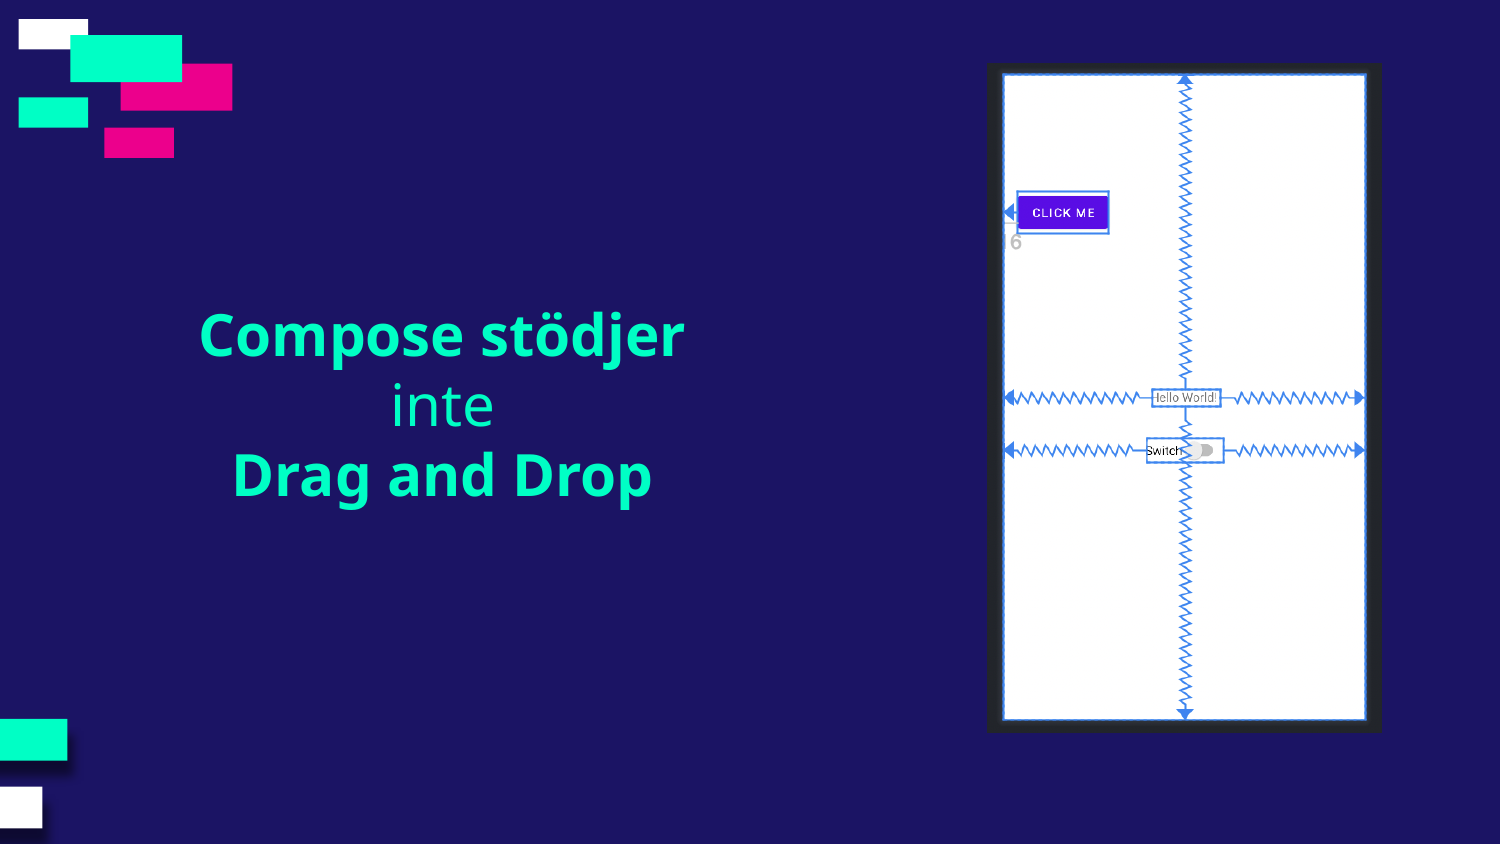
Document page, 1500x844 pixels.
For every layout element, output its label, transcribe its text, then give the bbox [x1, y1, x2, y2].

picture [986, 63, 1383, 733]
text_box [70, 35, 183, 83]
text_box [18, 19, 89, 50]
text_box [120, 63, 233, 111]
text_box [0, 718, 68, 761]
text_box [104, 127, 174, 158]
text_box [0, 786, 43, 829]
text_box [18, 97, 89, 128]
title Compose stödjer inte Drag and Drop [159, 283, 727, 393]
